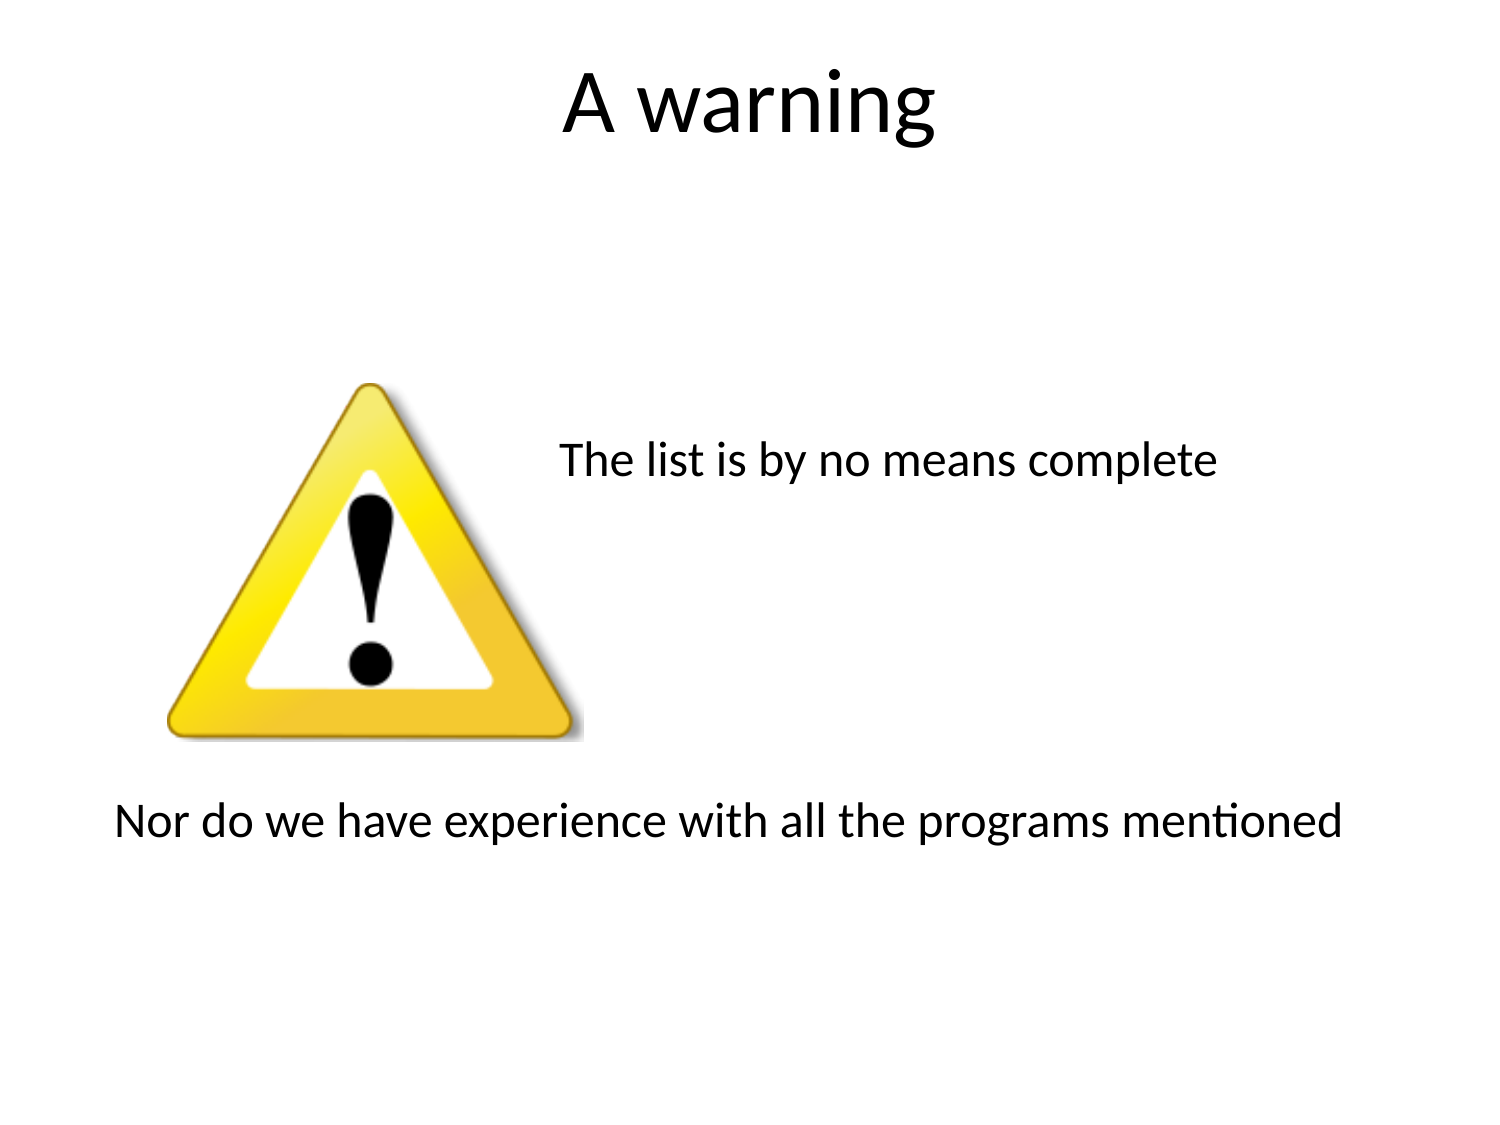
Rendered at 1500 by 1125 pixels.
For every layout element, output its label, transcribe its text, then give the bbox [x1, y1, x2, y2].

picture [166, 383, 585, 742]
title A warning [75, 1, 1425, 190]
text_box Nor do we have experience with all the programs mentioned [99, 780, 1452, 855]
text_box The list is by no means complete [589, 418, 1234, 494]
